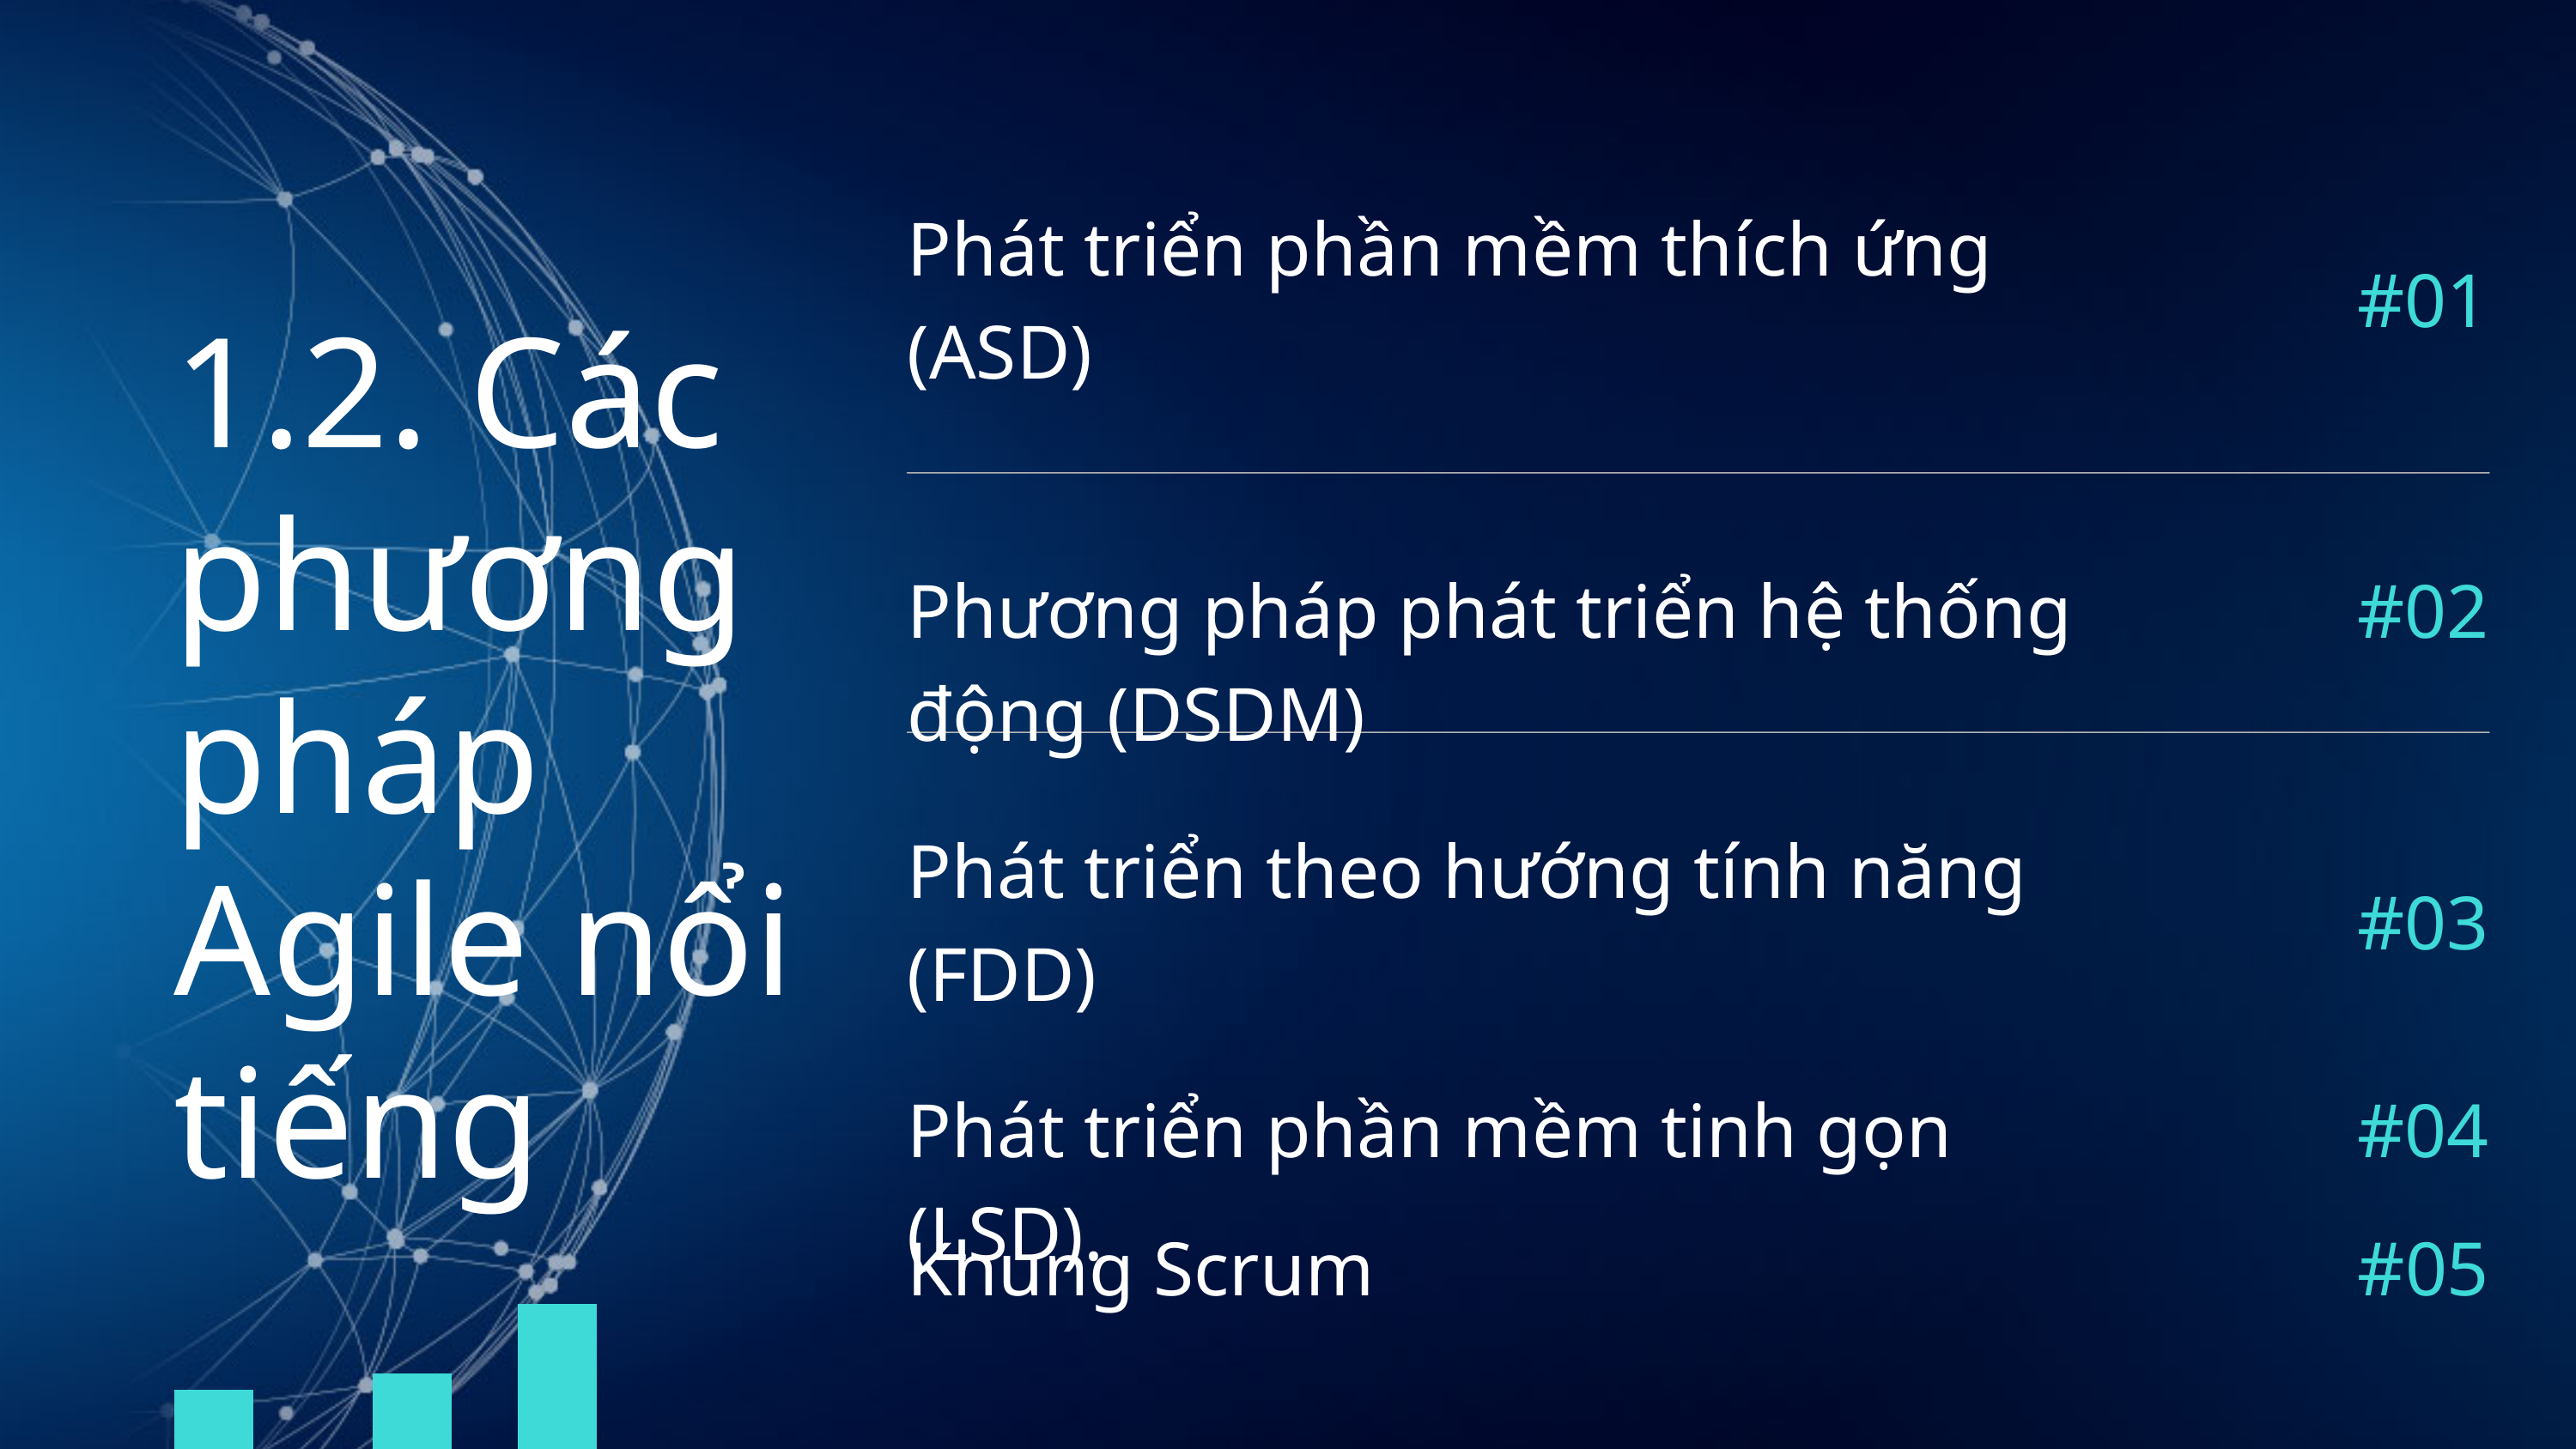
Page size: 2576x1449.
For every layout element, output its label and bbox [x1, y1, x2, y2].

text_box [907, 196, 2490, 386]
text_box [907, 1076, 2490, 1166]
text_box [907, 558, 2490, 816]
picture [0, 0, 2576, 1449]
text_box [518, 1303, 598, 1449]
text_box [907, 817, 2490, 1008]
text_box [907, 1216, 2490, 1304]
text_box [372, 1373, 453, 1449]
text_box [173, 1389, 253, 1449]
